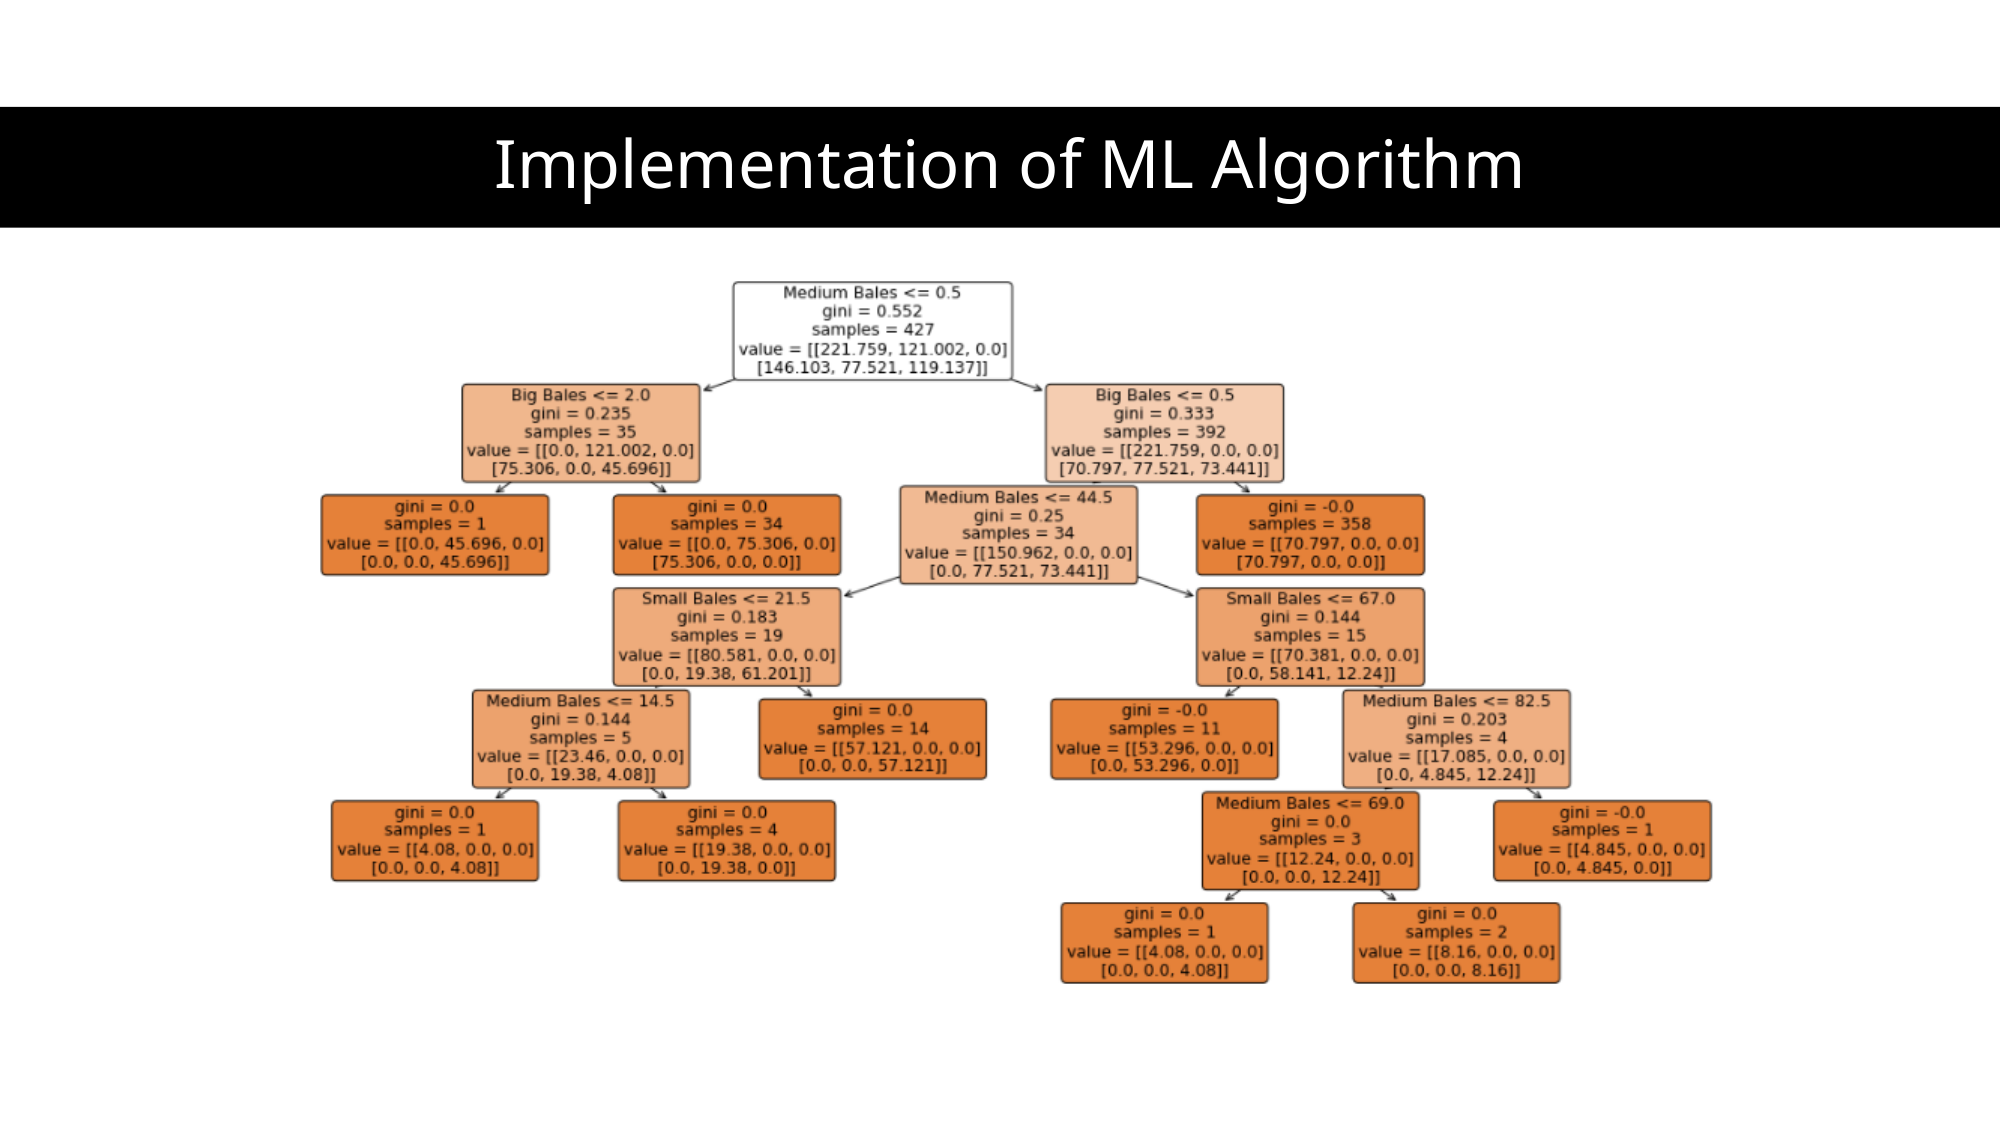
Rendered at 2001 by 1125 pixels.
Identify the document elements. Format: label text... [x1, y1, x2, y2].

picture [268, 274, 1732, 996]
title Implementation of ML Algorithm [91, 105, 1931, 228]
text_box [0, 106, 2000, 229]
